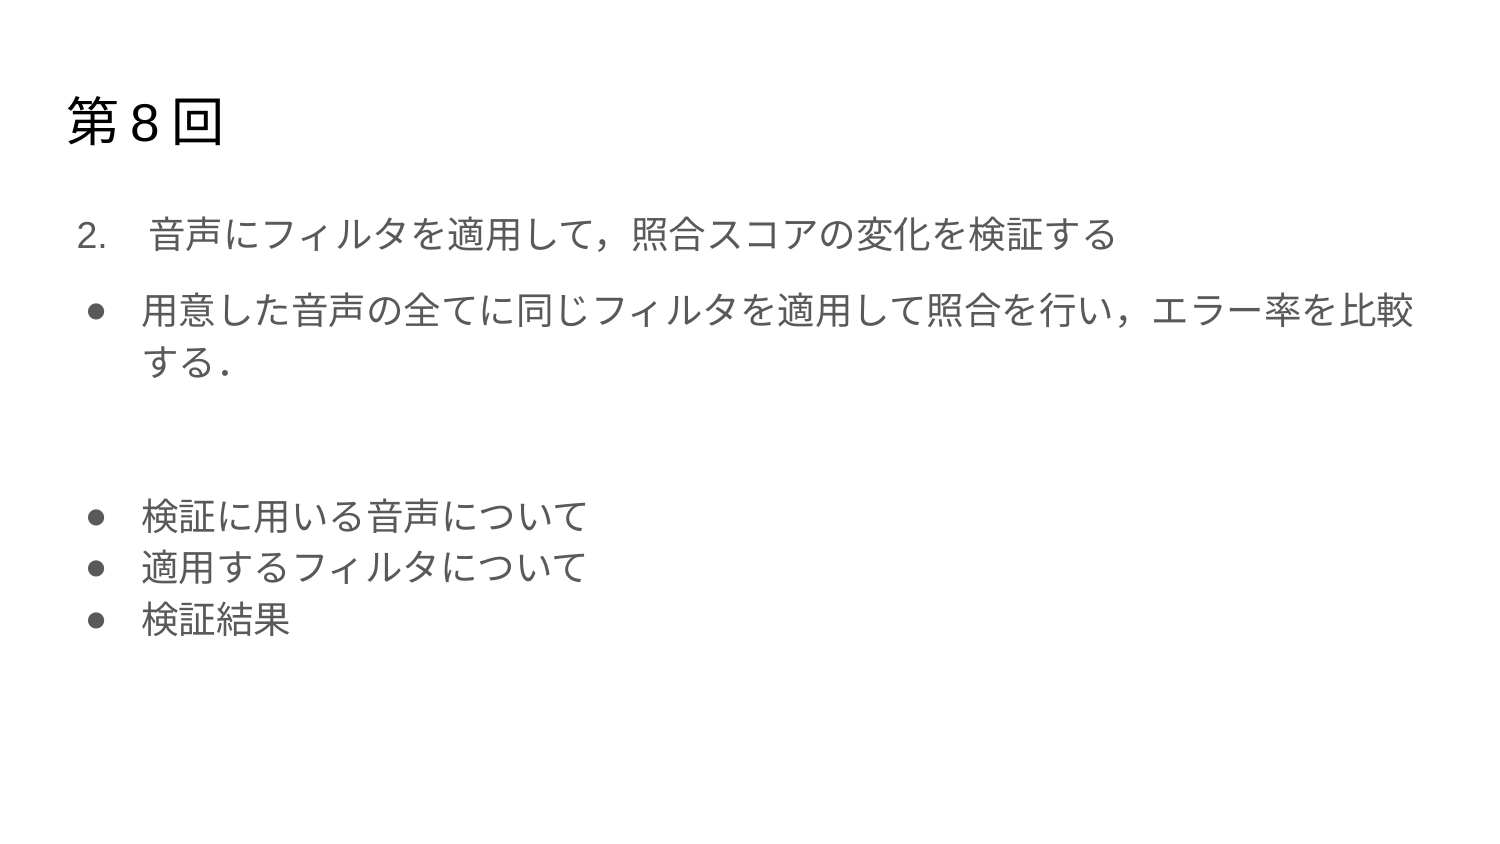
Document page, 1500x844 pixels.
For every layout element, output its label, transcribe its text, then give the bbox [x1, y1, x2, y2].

title 第8回 [51, 72, 1449, 167]
list 2. 音声にフィルタを適用して，照合スコアの変化を検証する 用意した音声の全てに同じフィルタを適用して照合を行い，エラー率を比較する． 検証に用いる音声について 適用するフィルタについて 検証結果 [51, 189, 1449, 844]
